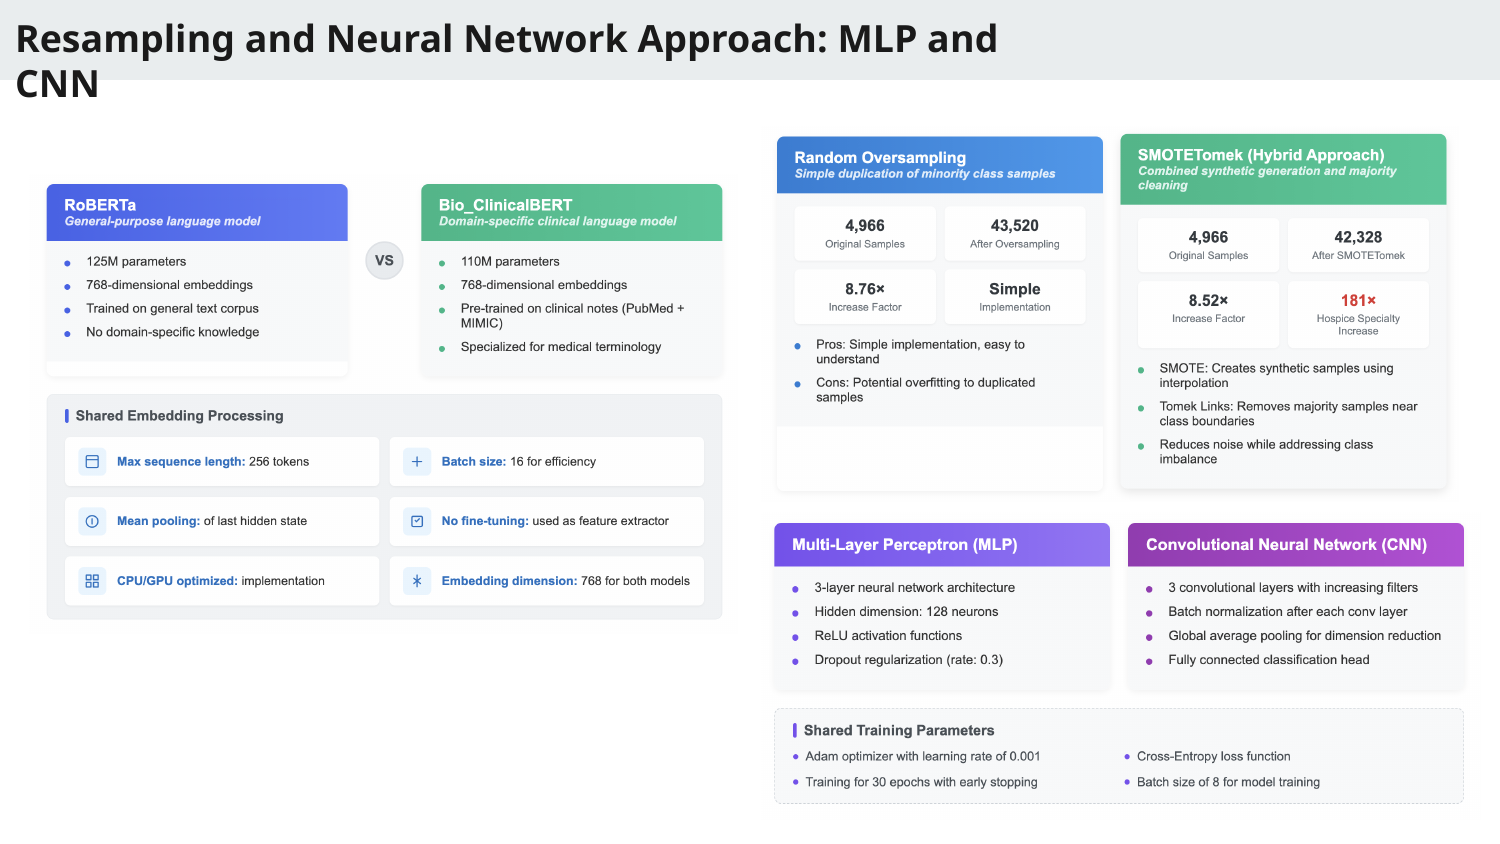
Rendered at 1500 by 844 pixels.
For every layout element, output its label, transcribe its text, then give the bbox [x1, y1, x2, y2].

text_box Resampling and Neural Network Approach: MLP and CNN [0, 0, 1022, 80]
picture [29, 174, 738, 635]
picture [761, 512, 1481, 820]
picture [761, 126, 1459, 502]
